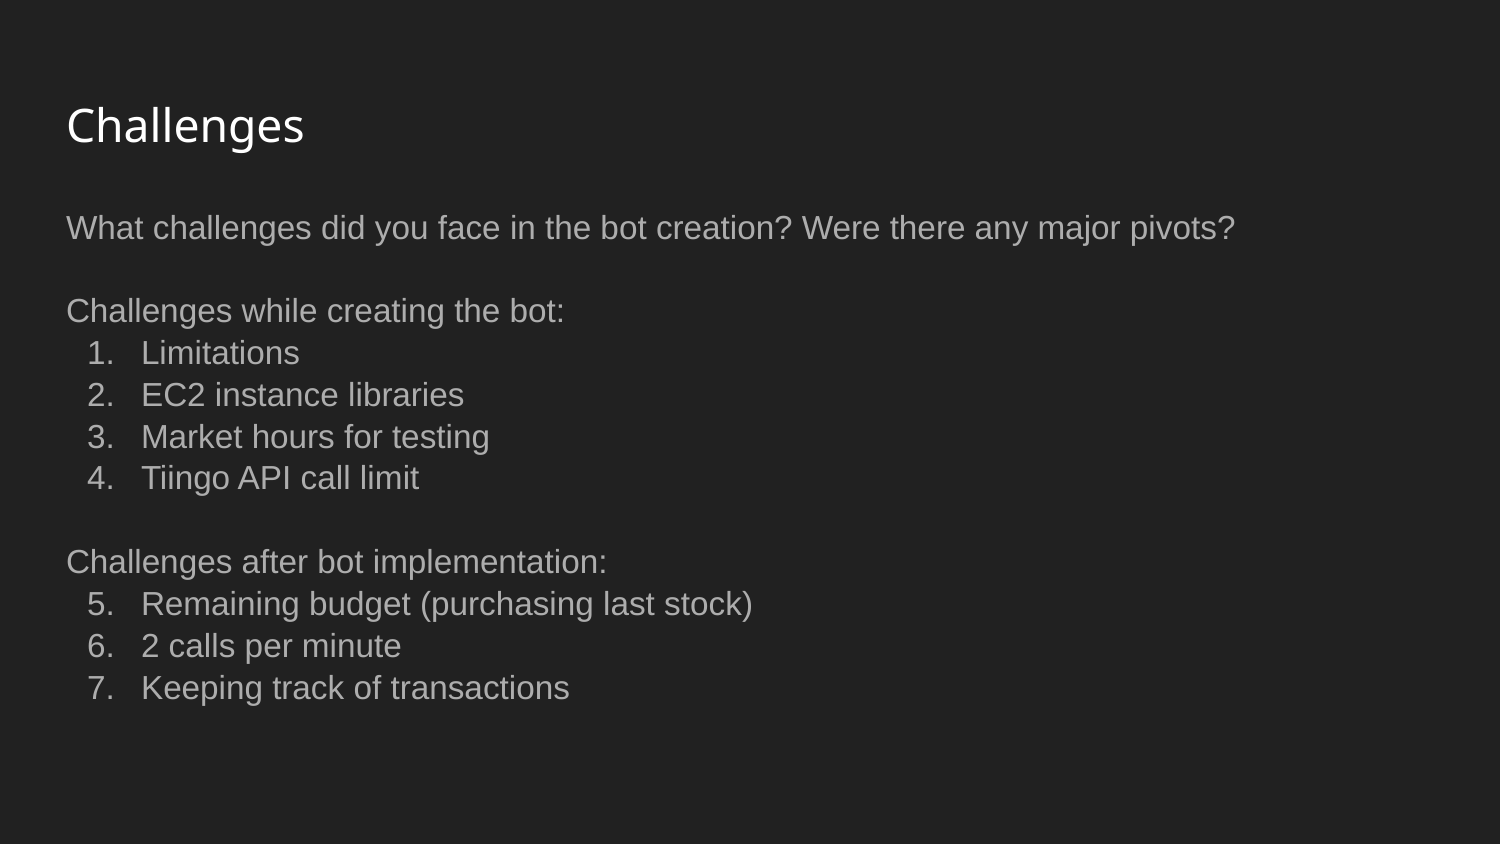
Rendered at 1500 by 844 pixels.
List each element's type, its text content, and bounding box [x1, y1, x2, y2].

title Challenges [51, 72, 1449, 167]
list What challenges did you face in the bot creation? Were there any major pivots? Challenges while creating the bot: Limitations EC2 instance libraries Market hours for testing Tiingo API call limit Challenges after bot implementation: Remaining budget (purchasing last stock) 2 calls per minute Keeping track of transactions [51, 189, 1449, 750]
